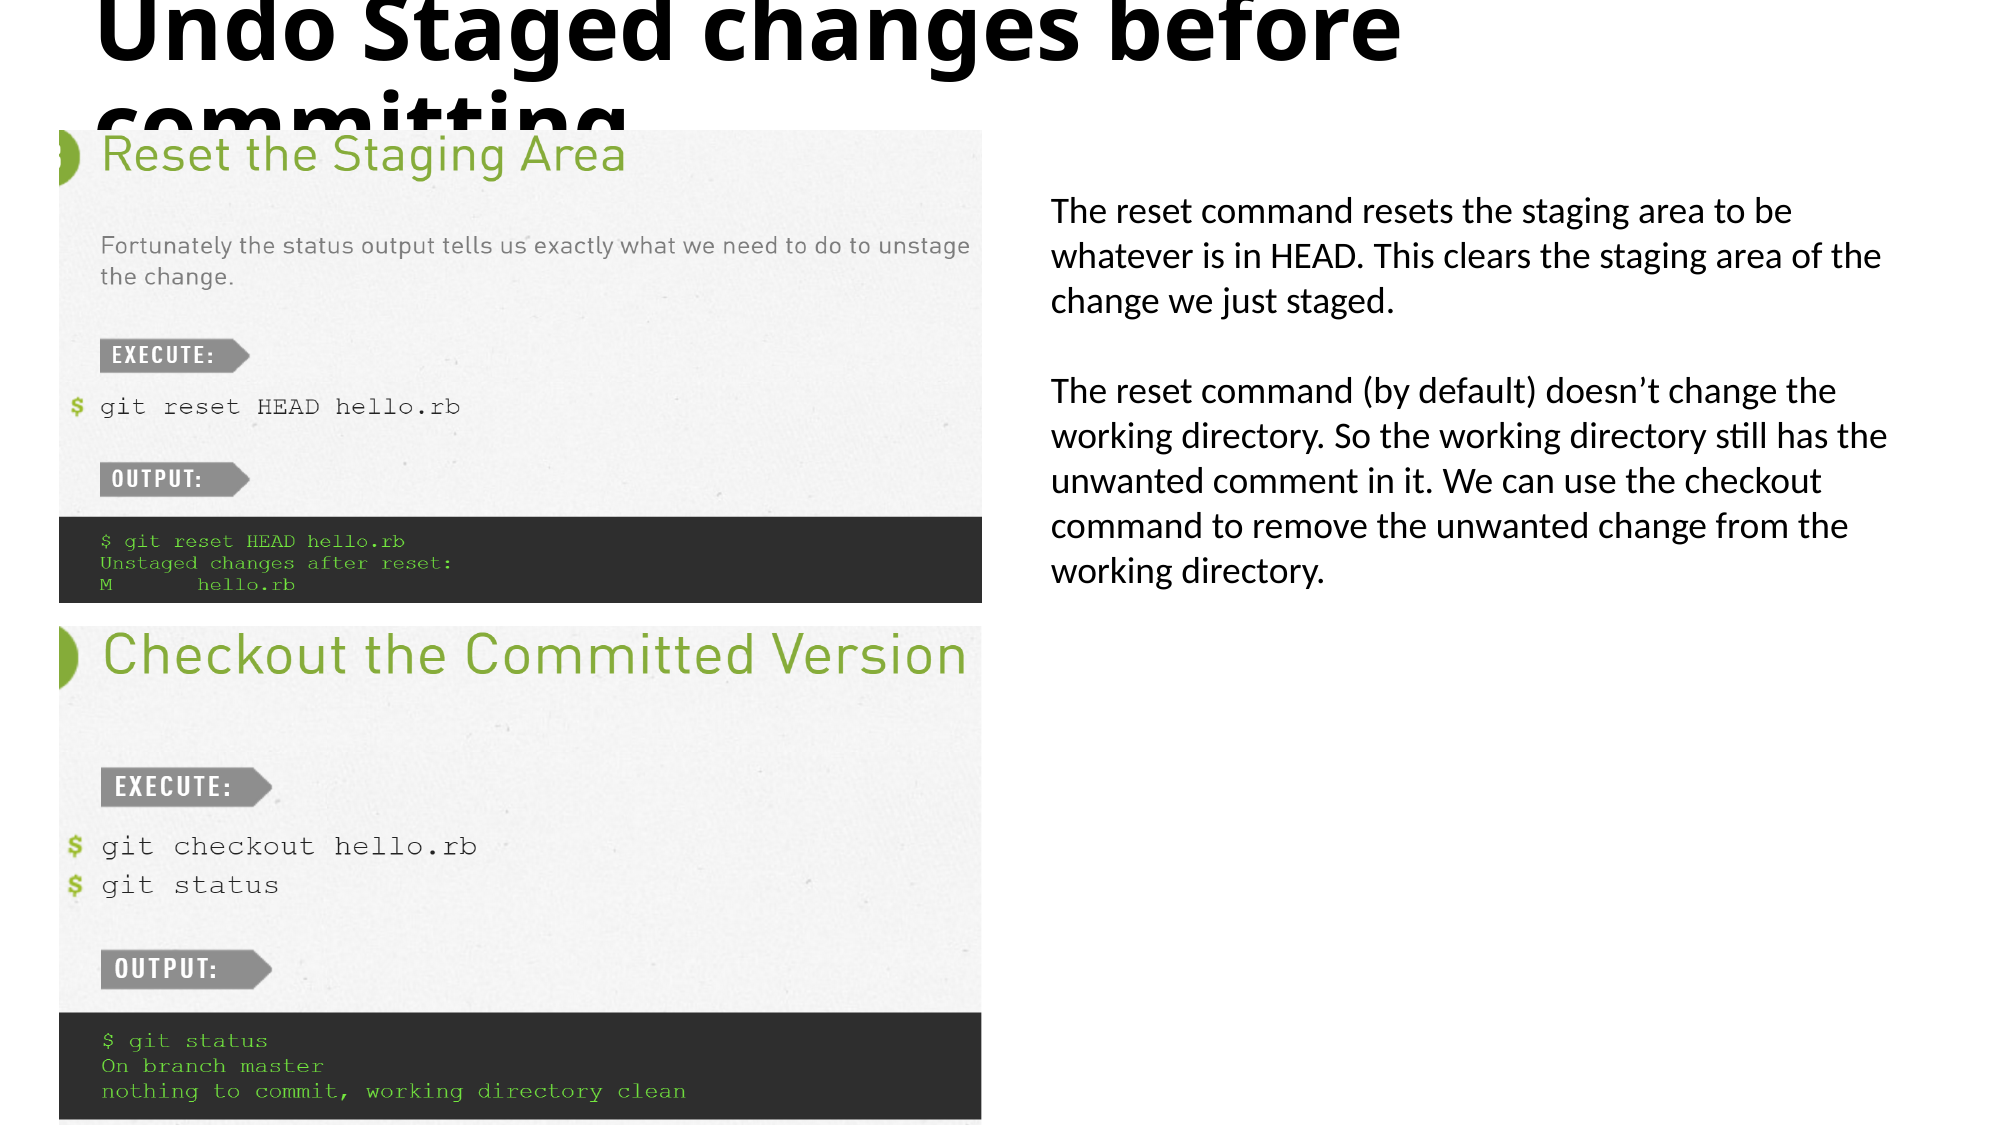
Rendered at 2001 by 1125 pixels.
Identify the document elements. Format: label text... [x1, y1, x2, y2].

picture [59, 130, 982, 603]
picture [59, 626, 982, 1125]
title Undo Staged changes before committing [78, 0, 1804, 190]
text_box The reset command resets the staging area to be whatever is in HEAD. This clears the staging area of the change we just staged. The reset command (by default) doesn’t change the working directory. So the working directory still has the unwanted comment in it. We can use the checkout command to remove the unwanted change from the working directory. [1036, 178, 1941, 598]
